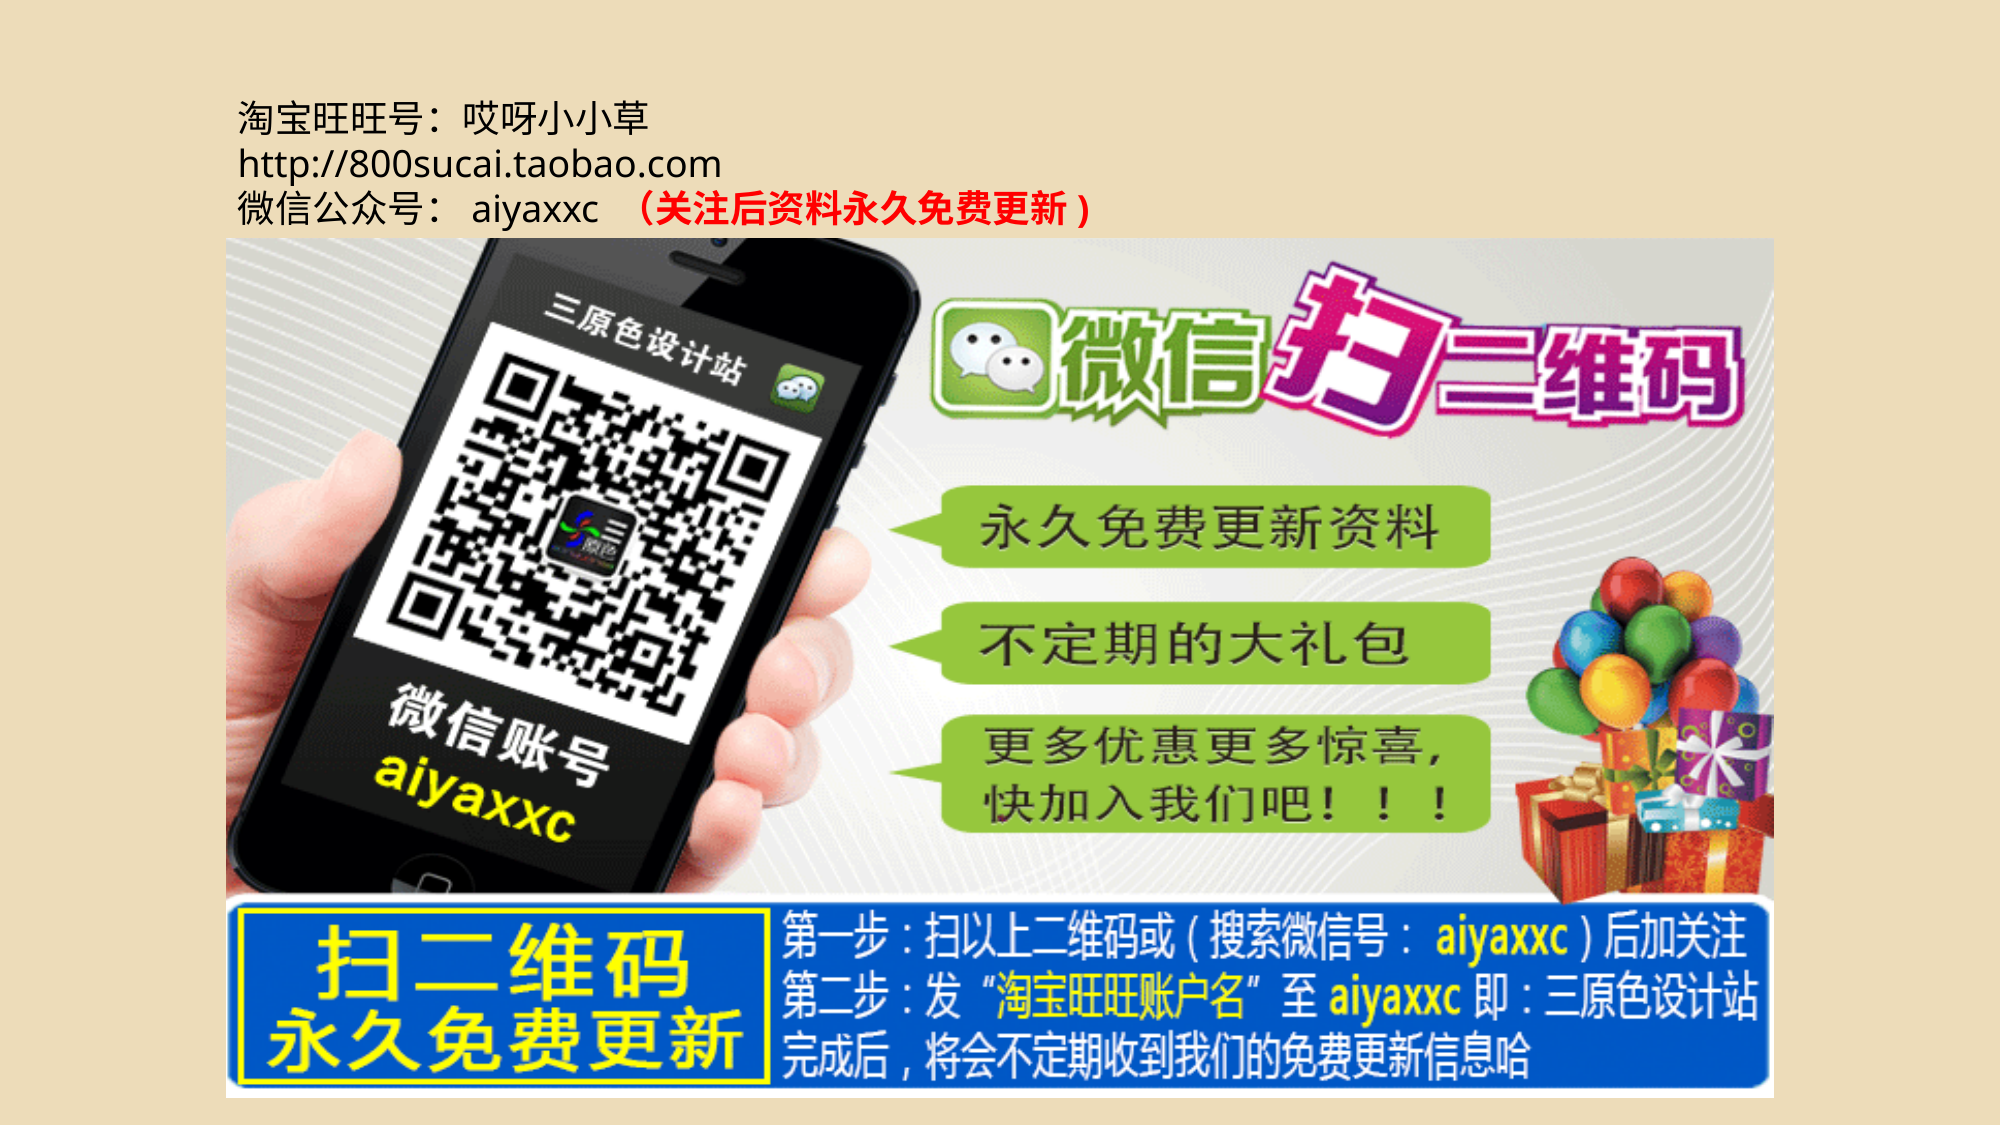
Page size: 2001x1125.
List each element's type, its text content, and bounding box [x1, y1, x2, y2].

picture [226, 238, 1774, 1098]
text_box 淘宝旺旺号：哎呀小小草 http://800sucai.taobao.com 微信公众号：aiyaxxc （关注后资料永久免费更新) [226, 89, 1601, 237]
